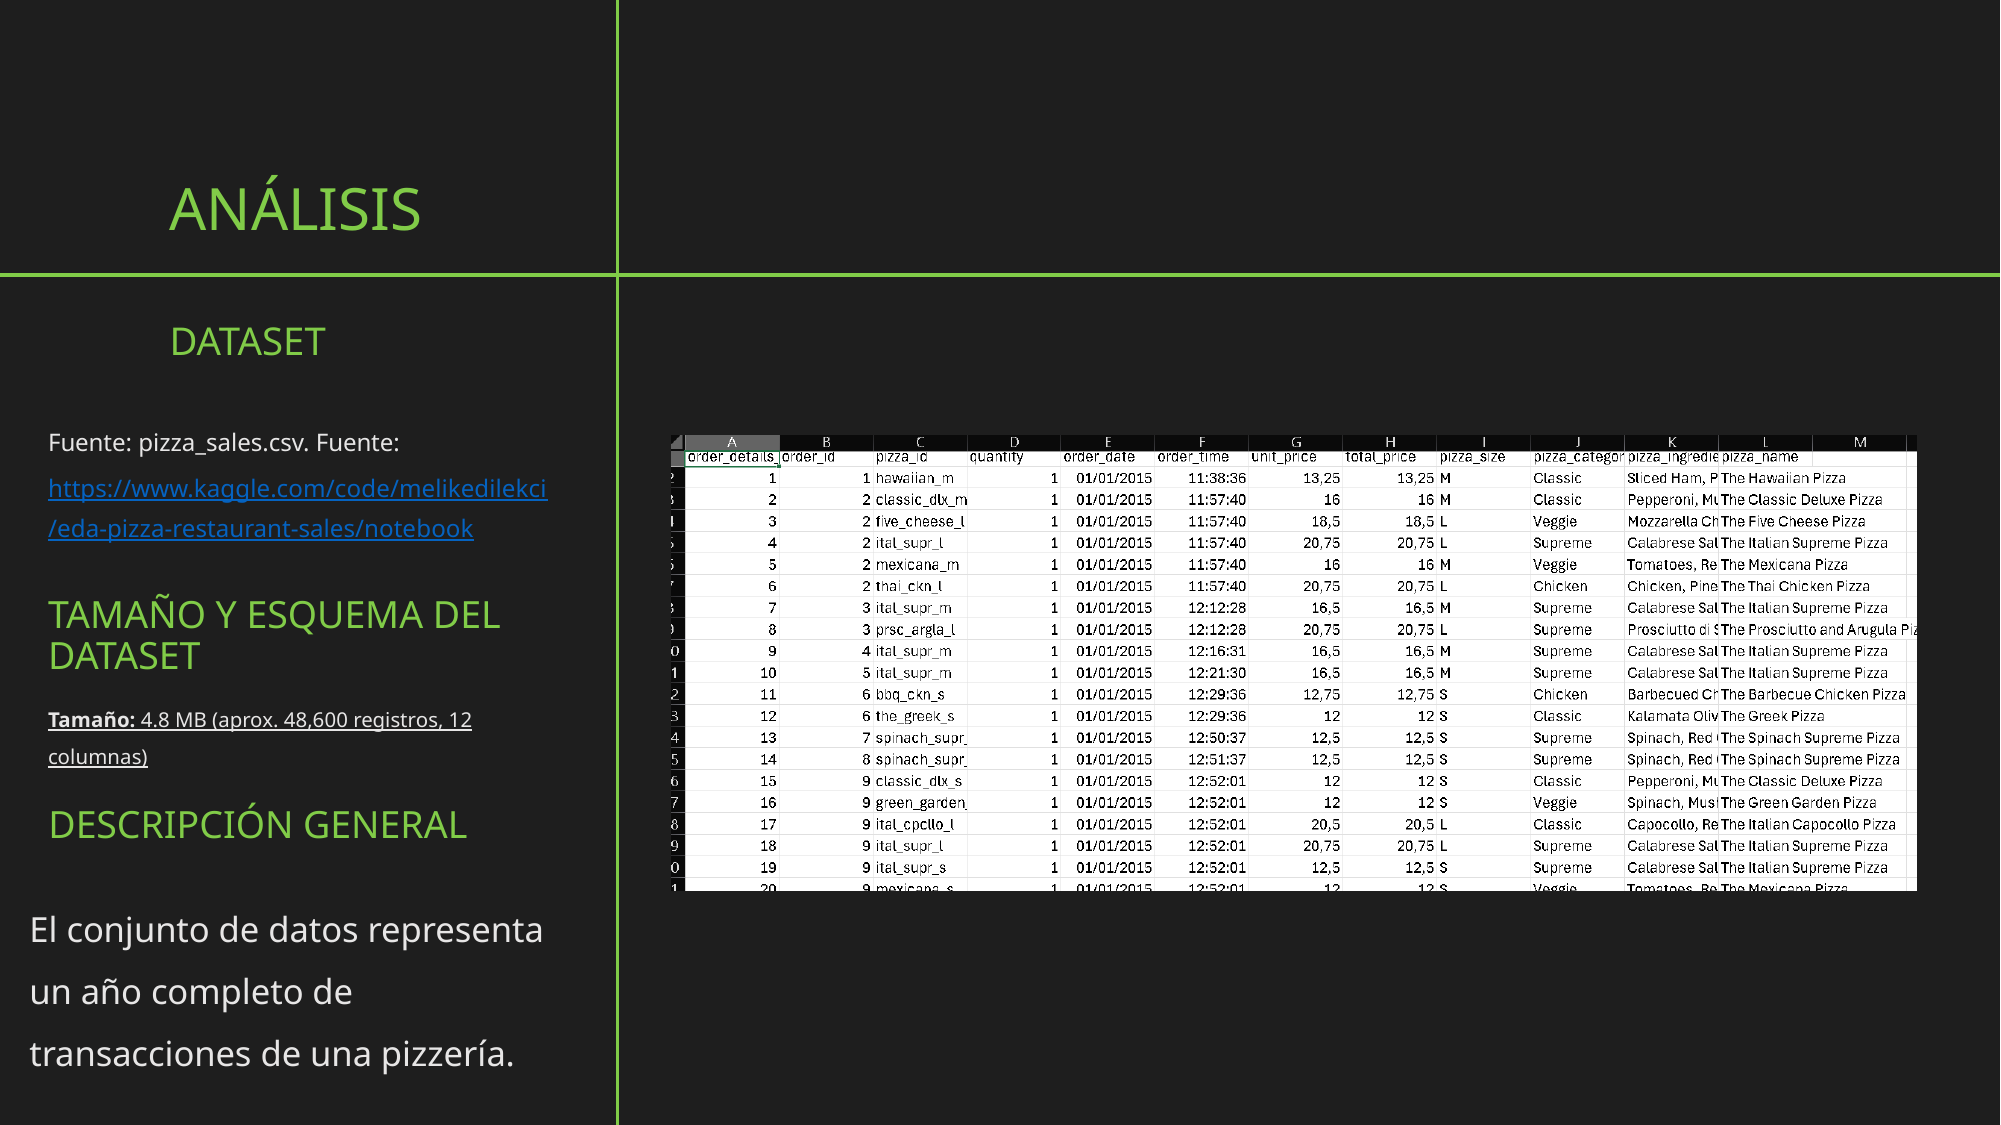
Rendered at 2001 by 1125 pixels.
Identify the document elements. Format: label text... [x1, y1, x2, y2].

list Tamaño: 4.8 MB (aprox. 48,600 registros, 12 columnas) [48, 687, 540, 776]
list dataset [169, 314, 371, 372]
list El conjunto de datos representa un año completo de transacciones de una pizzería. [29, 879, 592, 1085]
list Tamaño y esquema del dataset [48, 610, 540, 664]
title análisis [169, 68, 558, 251]
list Fuente: pizza_sales.csv. Fuente: https://www.kaggle.com/code/melikedilekci/eda-pizza-restaurant-sales/notebook [48, 405, 558, 561]
picture [671, 435, 1917, 891]
list Descripción general [48, 800, 540, 853]
